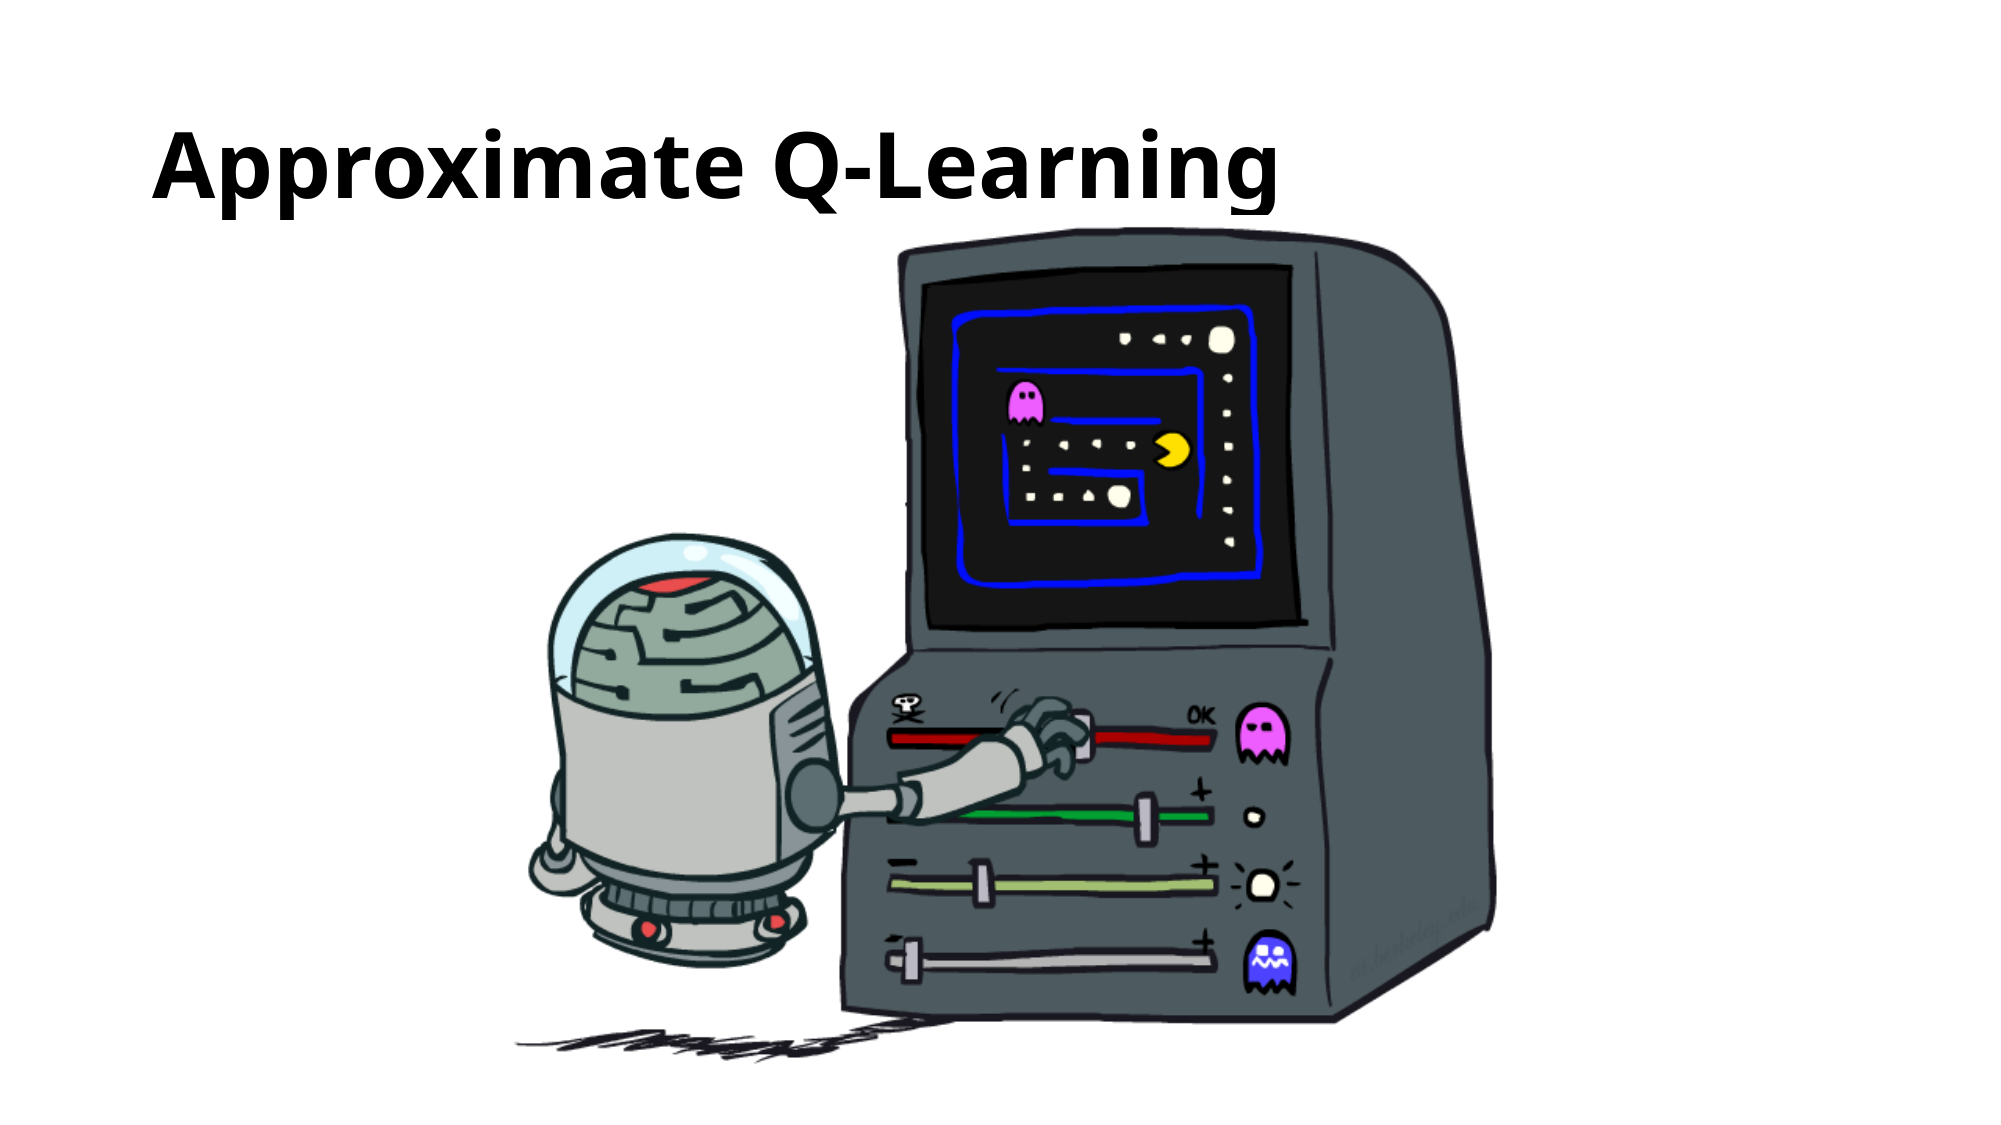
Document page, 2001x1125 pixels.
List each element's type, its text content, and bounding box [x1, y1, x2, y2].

title Approximate Q-Learning [137, 59, 1863, 278]
picture [491, 215, 1514, 1075]
